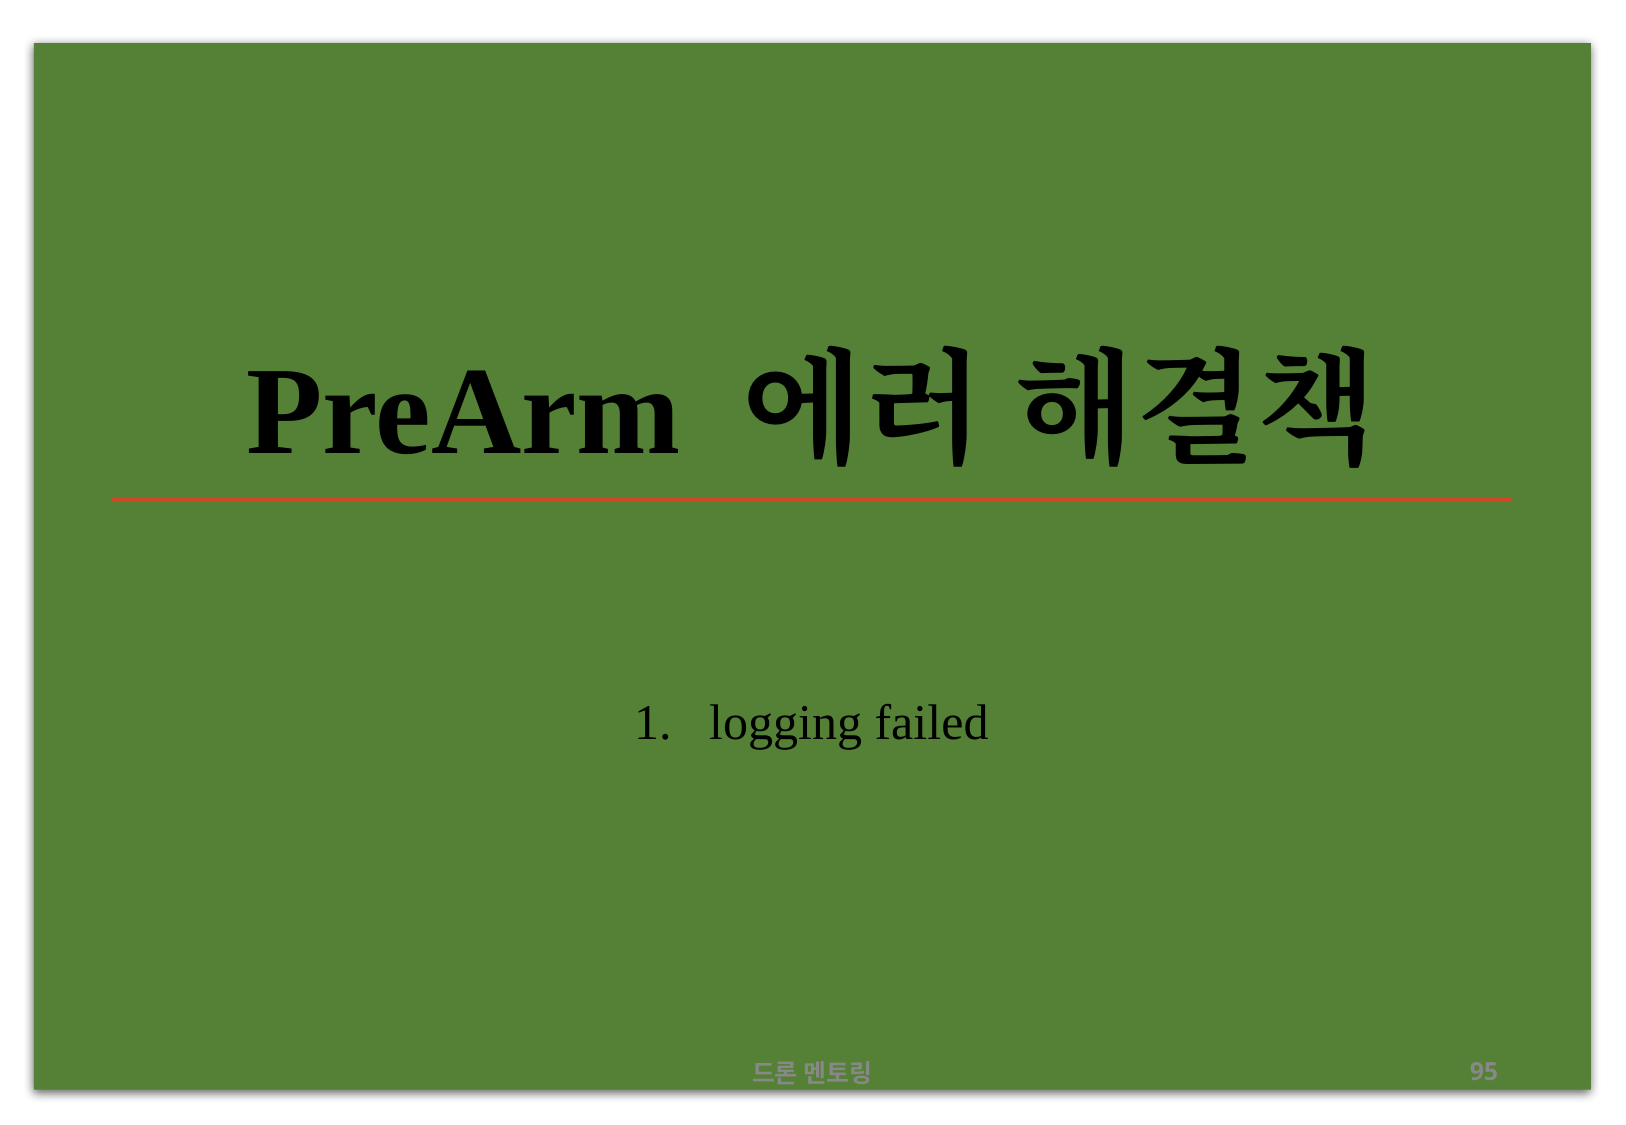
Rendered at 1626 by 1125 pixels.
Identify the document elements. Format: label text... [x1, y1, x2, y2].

slide_number ‹#› [1433, 1042, 1514, 1103]
footer 드론 멘토링 [538, 1042, 1087, 1103]
title PreArm 에러 해결책 [110, 325, 1513, 500]
list logging failed [110, 520, 1513, 999]
